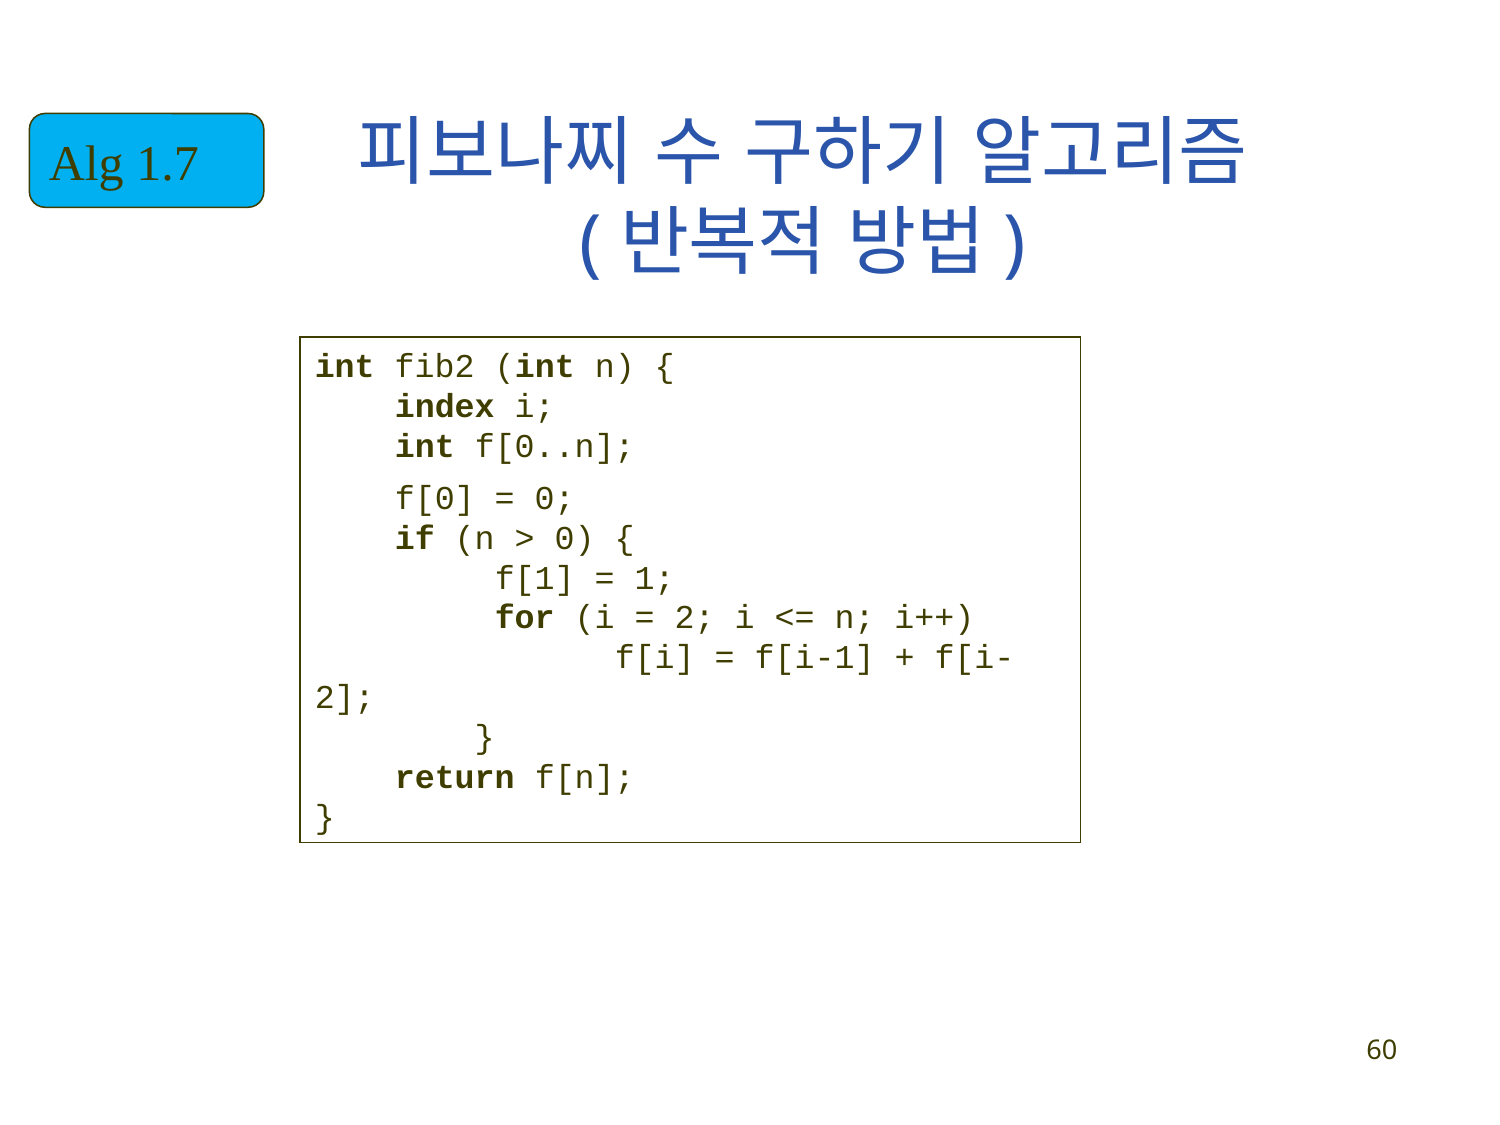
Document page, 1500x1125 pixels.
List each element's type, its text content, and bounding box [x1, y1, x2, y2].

title 피보나찌 수 구하기 알고리즘 (반복적 방법) [218, 99, 1388, 288]
slide_number 60 [1099, 1024, 1413, 1101]
text_box int fib2 (int n) { index i; int f[0..n]; f[0] = 0; if (n > 0) { f[1] = 1; for (i = 2; i <= n; i++) f[i] = f[i-1] + f[i-2]; } return f[n]; } [299, 336, 1081, 843]
text_box Alg 1.7 [29, 113, 264, 208]
